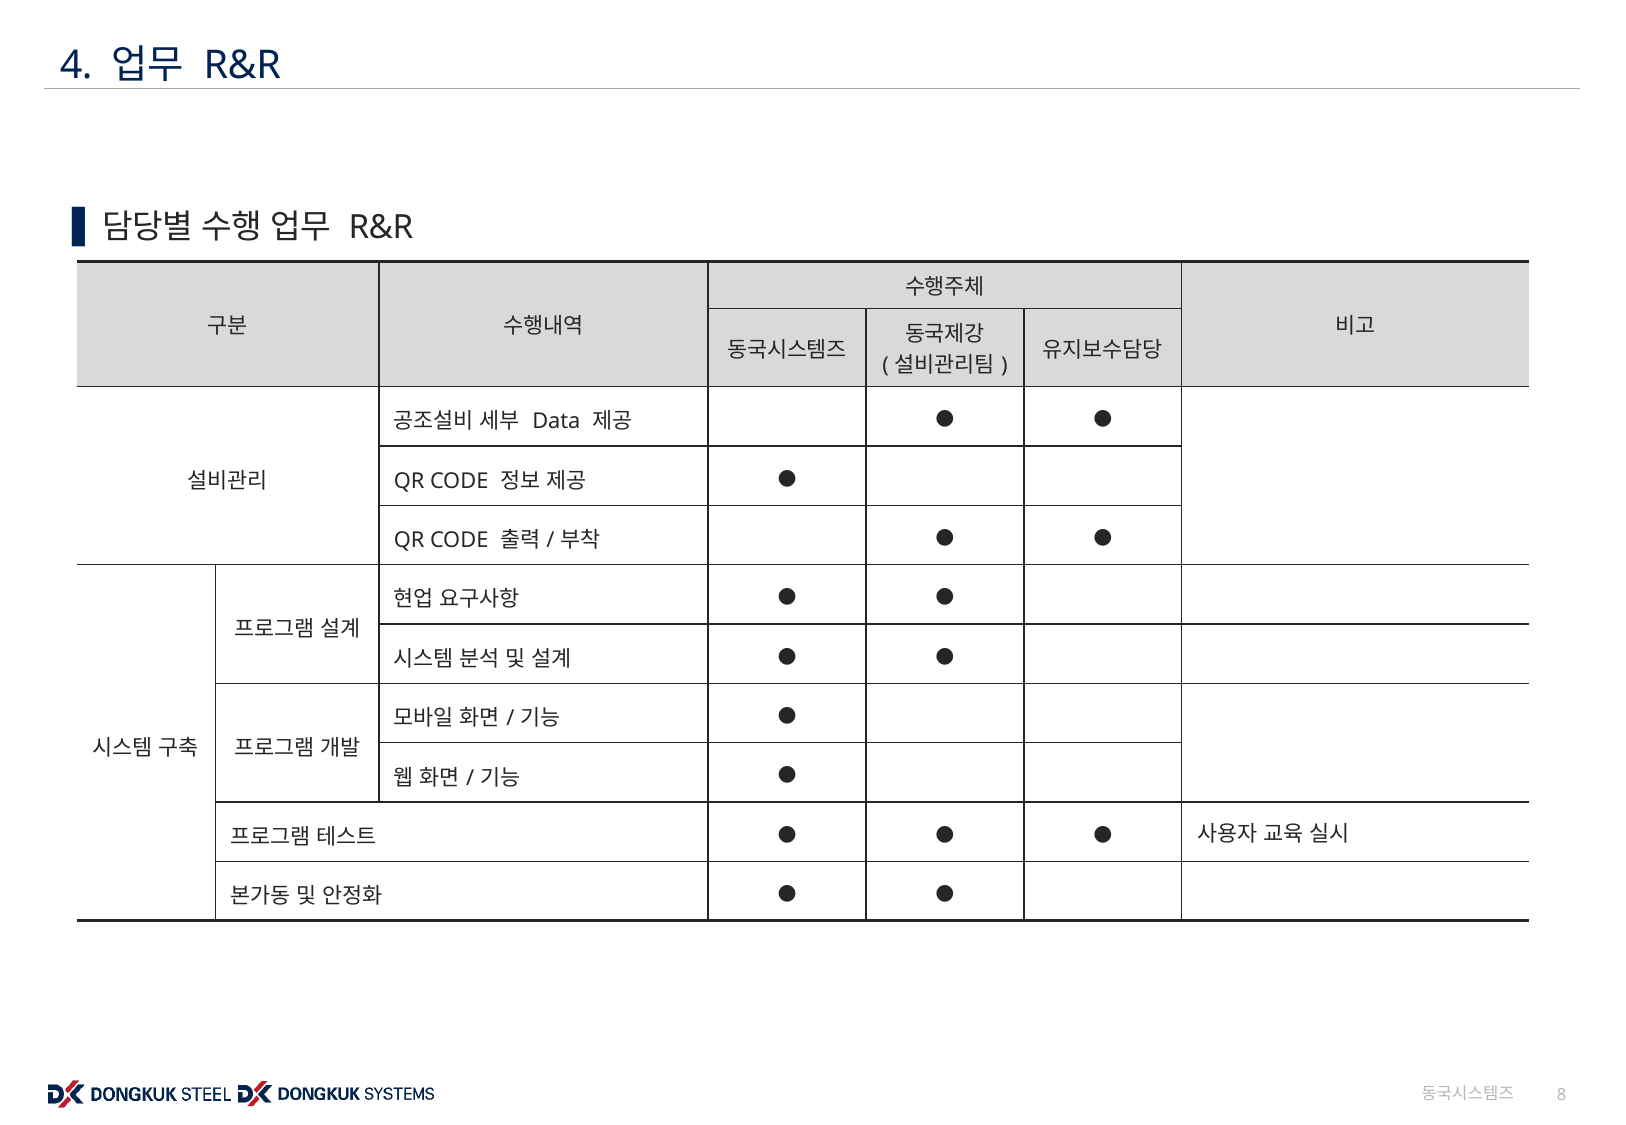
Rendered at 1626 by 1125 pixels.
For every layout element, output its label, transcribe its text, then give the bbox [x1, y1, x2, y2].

table_cell [1025, 684, 1181, 742]
table_header 수행내역 [380, 263, 707, 386]
table_cell [709, 387, 865, 445]
table_cell 동국제강 (설비관리팀) [867, 309, 1023, 386]
slide_number 15 [1530, 1082, 1582, 1108]
table_cell 시스템 분석 및 설계 [380, 625, 707, 683]
footer 동국시스템즈 [1277, 1082, 1530, 1108]
table_cell [1182, 862, 1529, 919]
table_cell [867, 684, 1023, 742]
table_cell ● [1025, 506, 1181, 564]
table_cell ● [709, 743, 865, 801]
table_cell 프로그램 테스트 [216, 803, 707, 861]
table_cell ● [709, 684, 865, 742]
table_cell [1025, 565, 1181, 623]
table_cell [1182, 684, 1529, 801]
table_cell ● [1025, 803, 1181, 861]
table_cell [1025, 447, 1181, 505]
table_cell 현업 요구사항 [380, 565, 707, 623]
table_cell 모바일 화면/기능 [380, 684, 707, 742]
table_cell 프로그램 설계 [216, 565, 378, 683]
table_cell 설비관리 [77, 387, 378, 564]
table_cell [709, 506, 865, 564]
table_cell QR CODE 출력/부착 [380, 506, 707, 564]
table_header 비고 [1182, 263, 1529, 386]
table_cell 웹 화면/기능 [380, 743, 707, 801]
table_cell 동국시스템즈 [709, 309, 865, 386]
table_header 수행주체 [709, 263, 1181, 308]
table_cell 본가동 및 안정화 [216, 862, 707, 919]
table_cell ● [709, 862, 865, 919]
table_cell ● [709, 565, 865, 623]
table_cell ● [867, 862, 1023, 919]
table_cell ● [709, 625, 865, 683]
table_cell ● [867, 387, 1023, 445]
table_cell ● [709, 803, 865, 861]
table_cell 공조설비 세부 Data 제공 [380, 387, 707, 445]
table_header 구분 [77, 263, 378, 386]
table_cell ● [867, 506, 1023, 564]
table_cell [1182, 387, 1529, 564]
table_cell 시스템 구축 [77, 565, 215, 919]
table_cell 프로그램 개발 [216, 684, 378, 801]
table_cell 유지보수담당 [1025, 309, 1181, 386]
table_cell ● [1025, 387, 1181, 445]
table_cell [1182, 565, 1529, 623]
table_cell QR CODE 정보 제공 [380, 447, 707, 505]
table_cell ● [867, 803, 1023, 861]
table_cell [1182, 625, 1529, 683]
picture [44, 1078, 231, 1112]
table_cell [1025, 862, 1181, 919]
table_cell [867, 447, 1023, 505]
table_cell ● [709, 447, 865, 505]
table_cell ● [867, 565, 1023, 623]
table_cell [1025, 743, 1181, 801]
table_cell [1025, 625, 1181, 683]
picture [234, 1079, 434, 1109]
list 4. 업무 R&R [44, 22, 1058, 95]
text_box 담당별 수행 업무 R&R [44, 189, 1580, 334]
table_cell [867, 743, 1023, 801]
table_cell ● [867, 625, 1023, 683]
table_cell 사용자 교육 실시 [1182, 803, 1529, 861]
